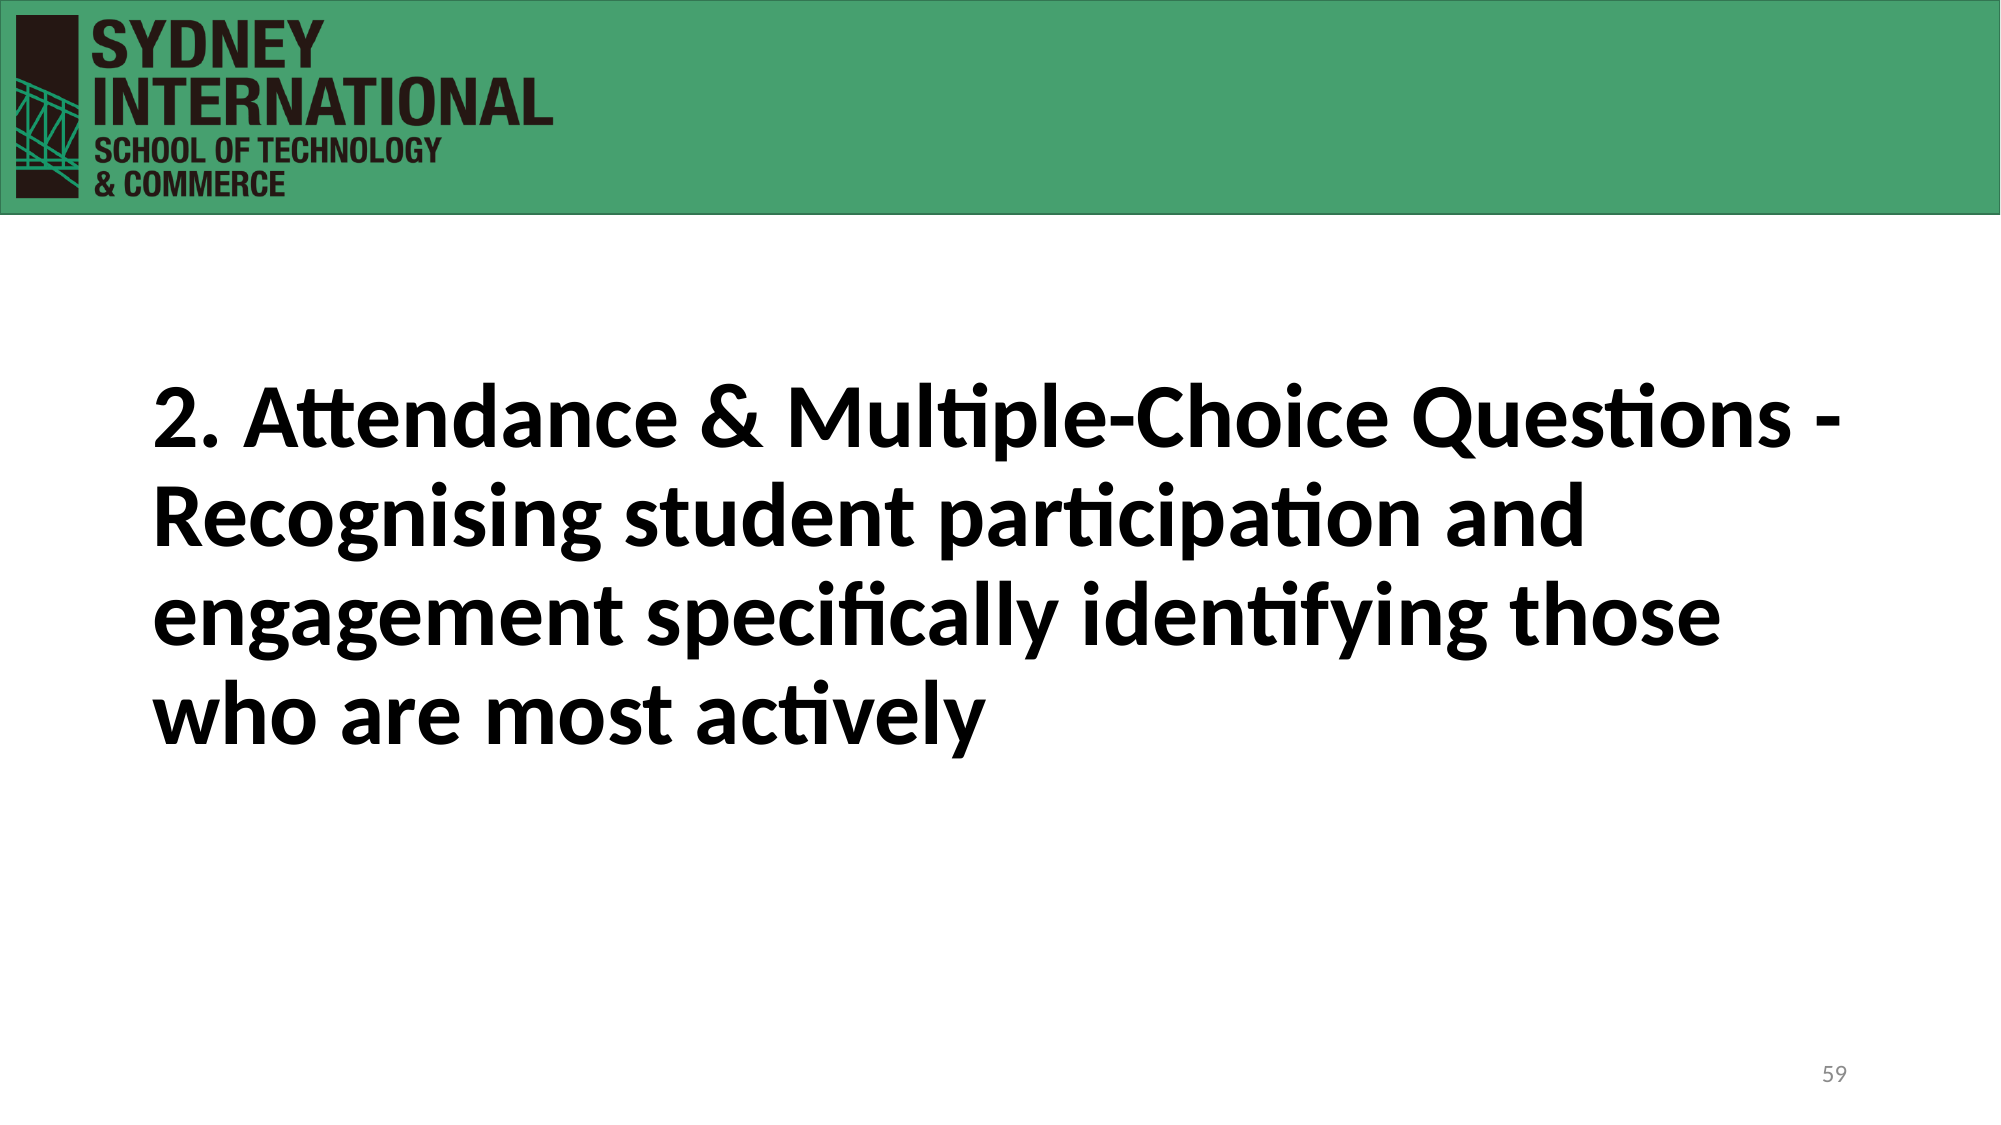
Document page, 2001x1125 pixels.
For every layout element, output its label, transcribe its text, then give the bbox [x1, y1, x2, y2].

title 2. Attendance & Multiple-Choice Questions - Recognising student participation and engagement specifically identifying those who are most actively [137, 239, 1863, 894]
picture [16, 15, 554, 201]
slide_number 59 [1412, 1042, 1863, 1103]
